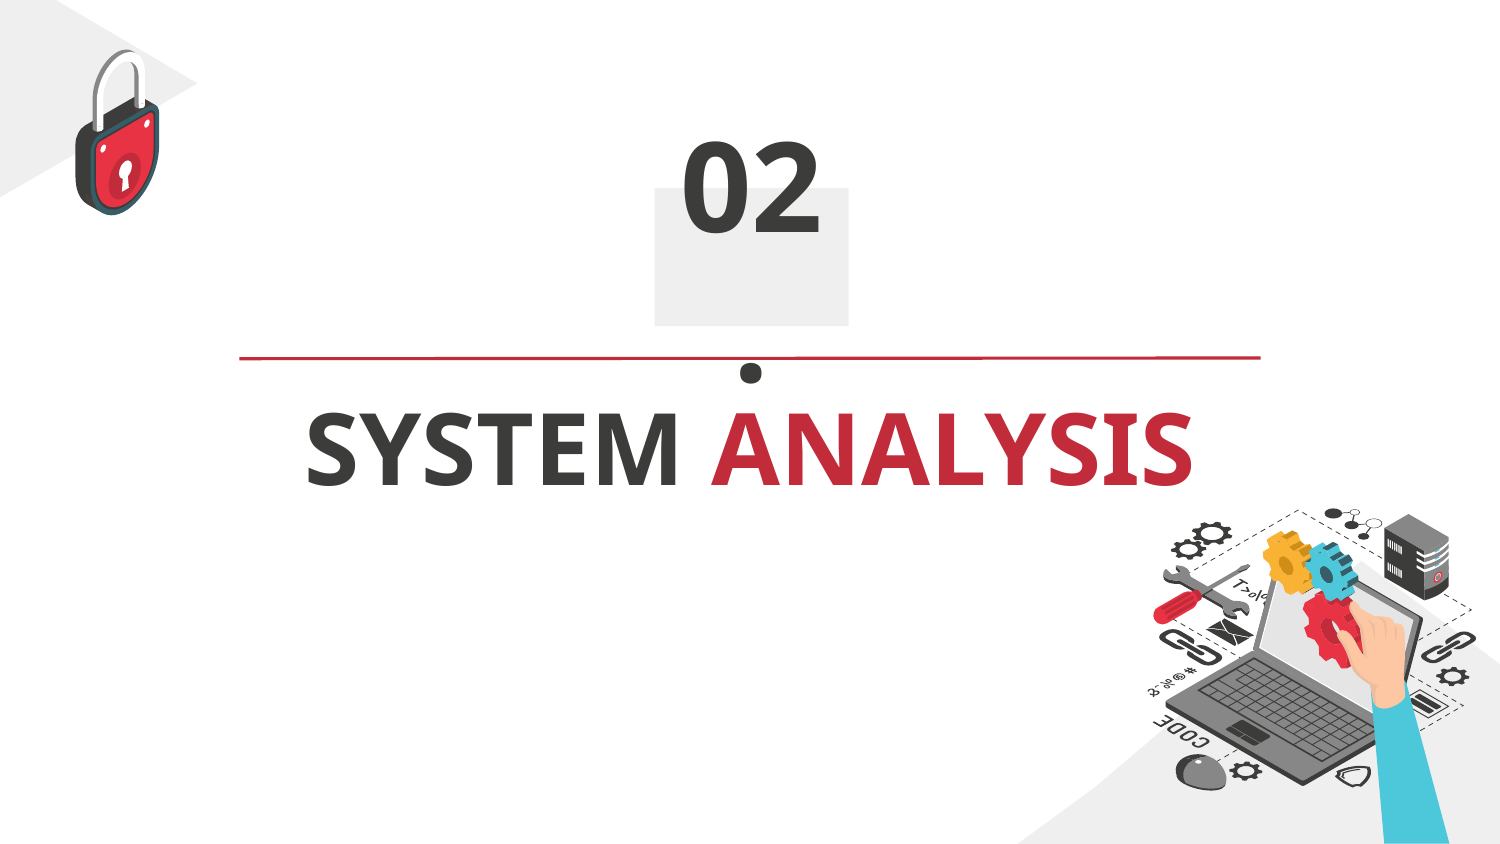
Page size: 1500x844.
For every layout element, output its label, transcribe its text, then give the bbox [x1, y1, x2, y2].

title 02. [654, 188, 849, 327]
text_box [75, 49, 160, 216]
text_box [1147, 508, 1478, 844]
title SYSTEM ANALYSIS [239, 370, 1261, 509]
